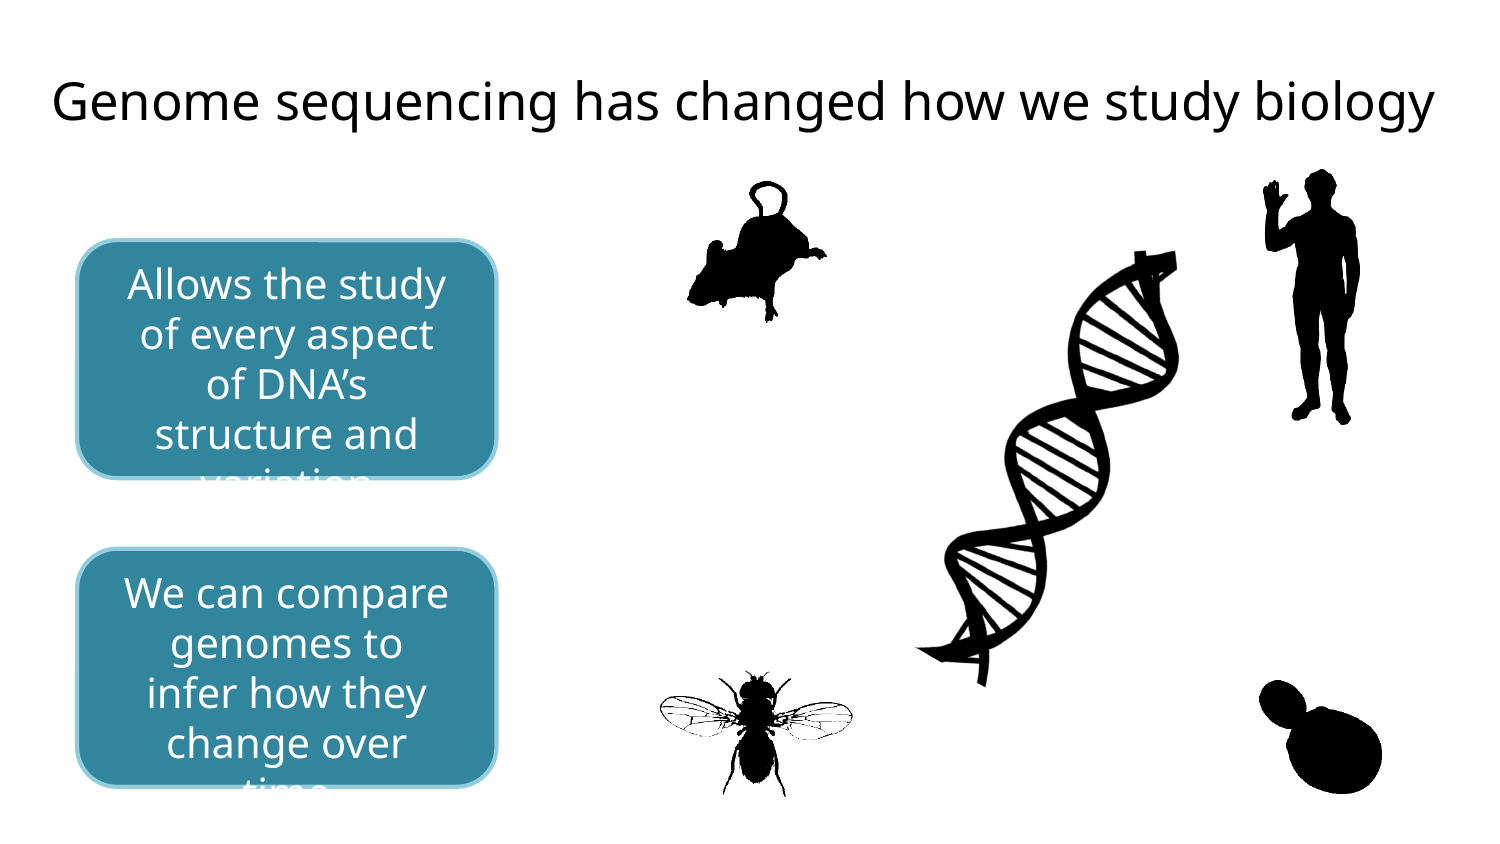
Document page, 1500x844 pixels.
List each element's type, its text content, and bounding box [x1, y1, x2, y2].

picture [687, 181, 828, 323]
picture [840, 169, 1360, 721]
picture [658, 670, 853, 797]
text_box We can compare genomes to infer how they change over time [104, 559, 470, 824]
title Genome sequencing has changed how we study biology [35, 28, 1471, 170]
text_box [74, 546, 499, 787]
text_box [74, 238, 499, 479]
text_box Allows the study of every aspect of DNA’s structure and variation [104, 250, 470, 516]
picture [1259, 680, 1383, 794]
